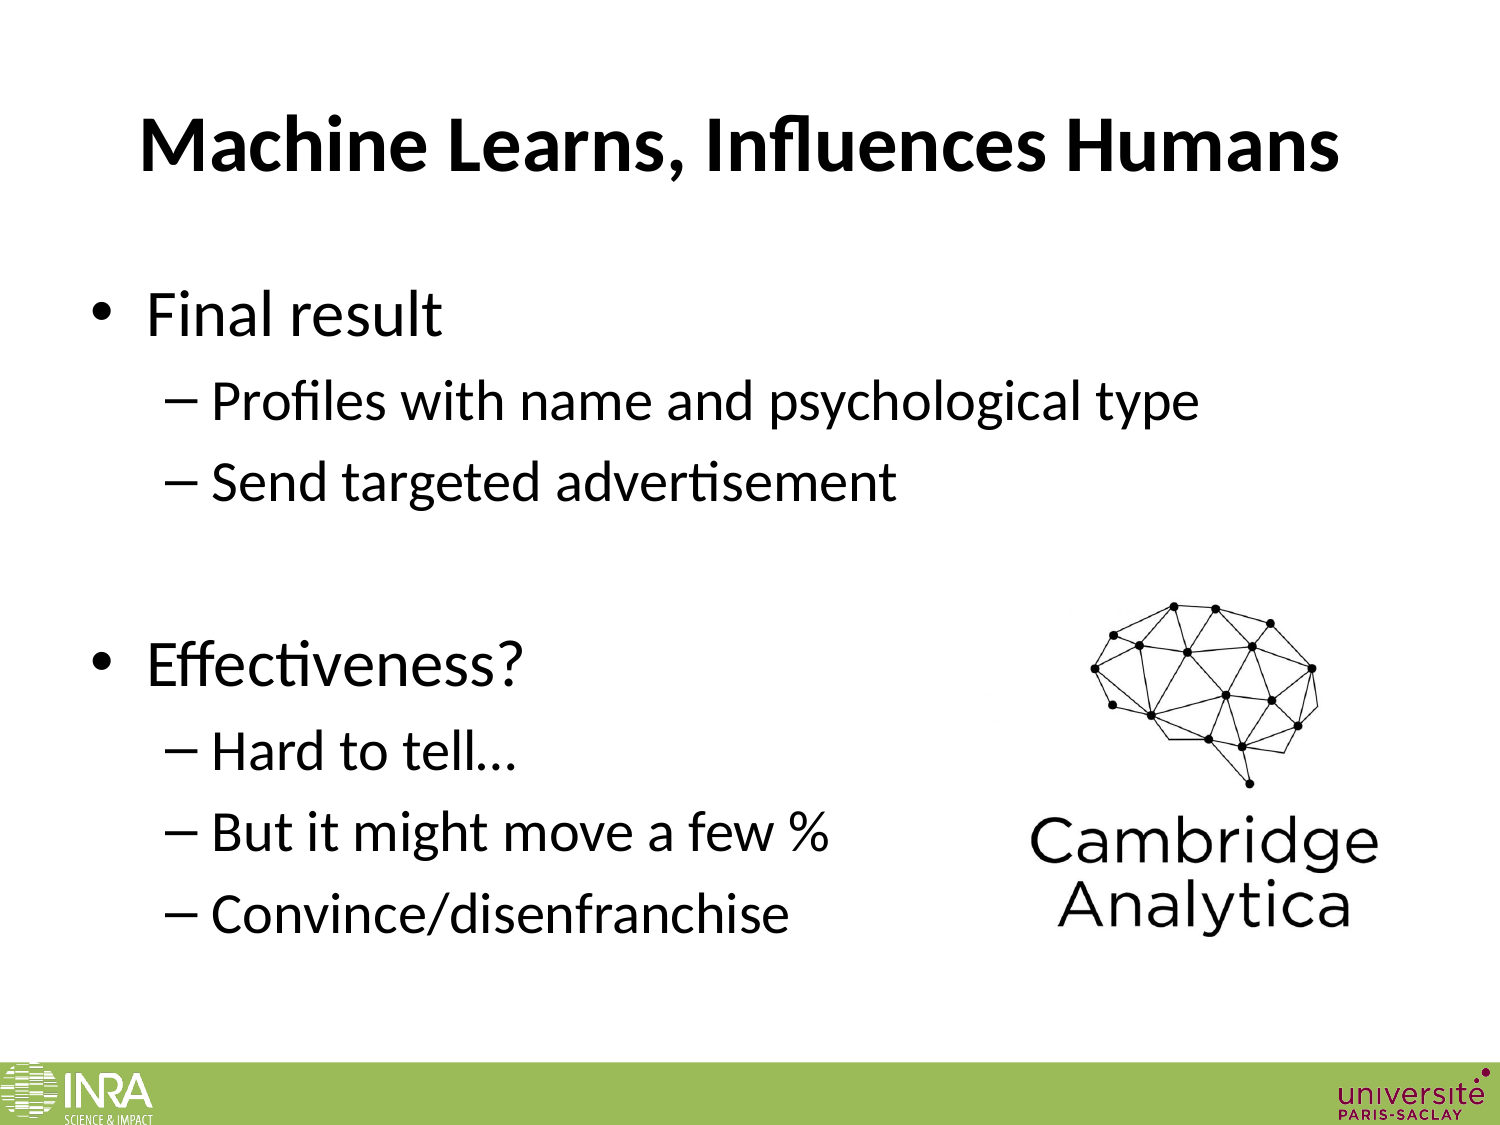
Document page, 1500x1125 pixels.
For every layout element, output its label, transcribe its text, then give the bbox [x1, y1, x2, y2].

picture [949, 574, 1471, 966]
picture [0, 1062, 153, 1125]
picture [1339, 1068, 1490, 1120]
title Machine Learns, Influences Humans [75, 45, 1425, 233]
list Final result Profiles with name and psychological type Send targeted advertisement Effectiveness? Hard to tell… But it might move a few % Convince/disenfranchise [75, 262, 1425, 1005]
